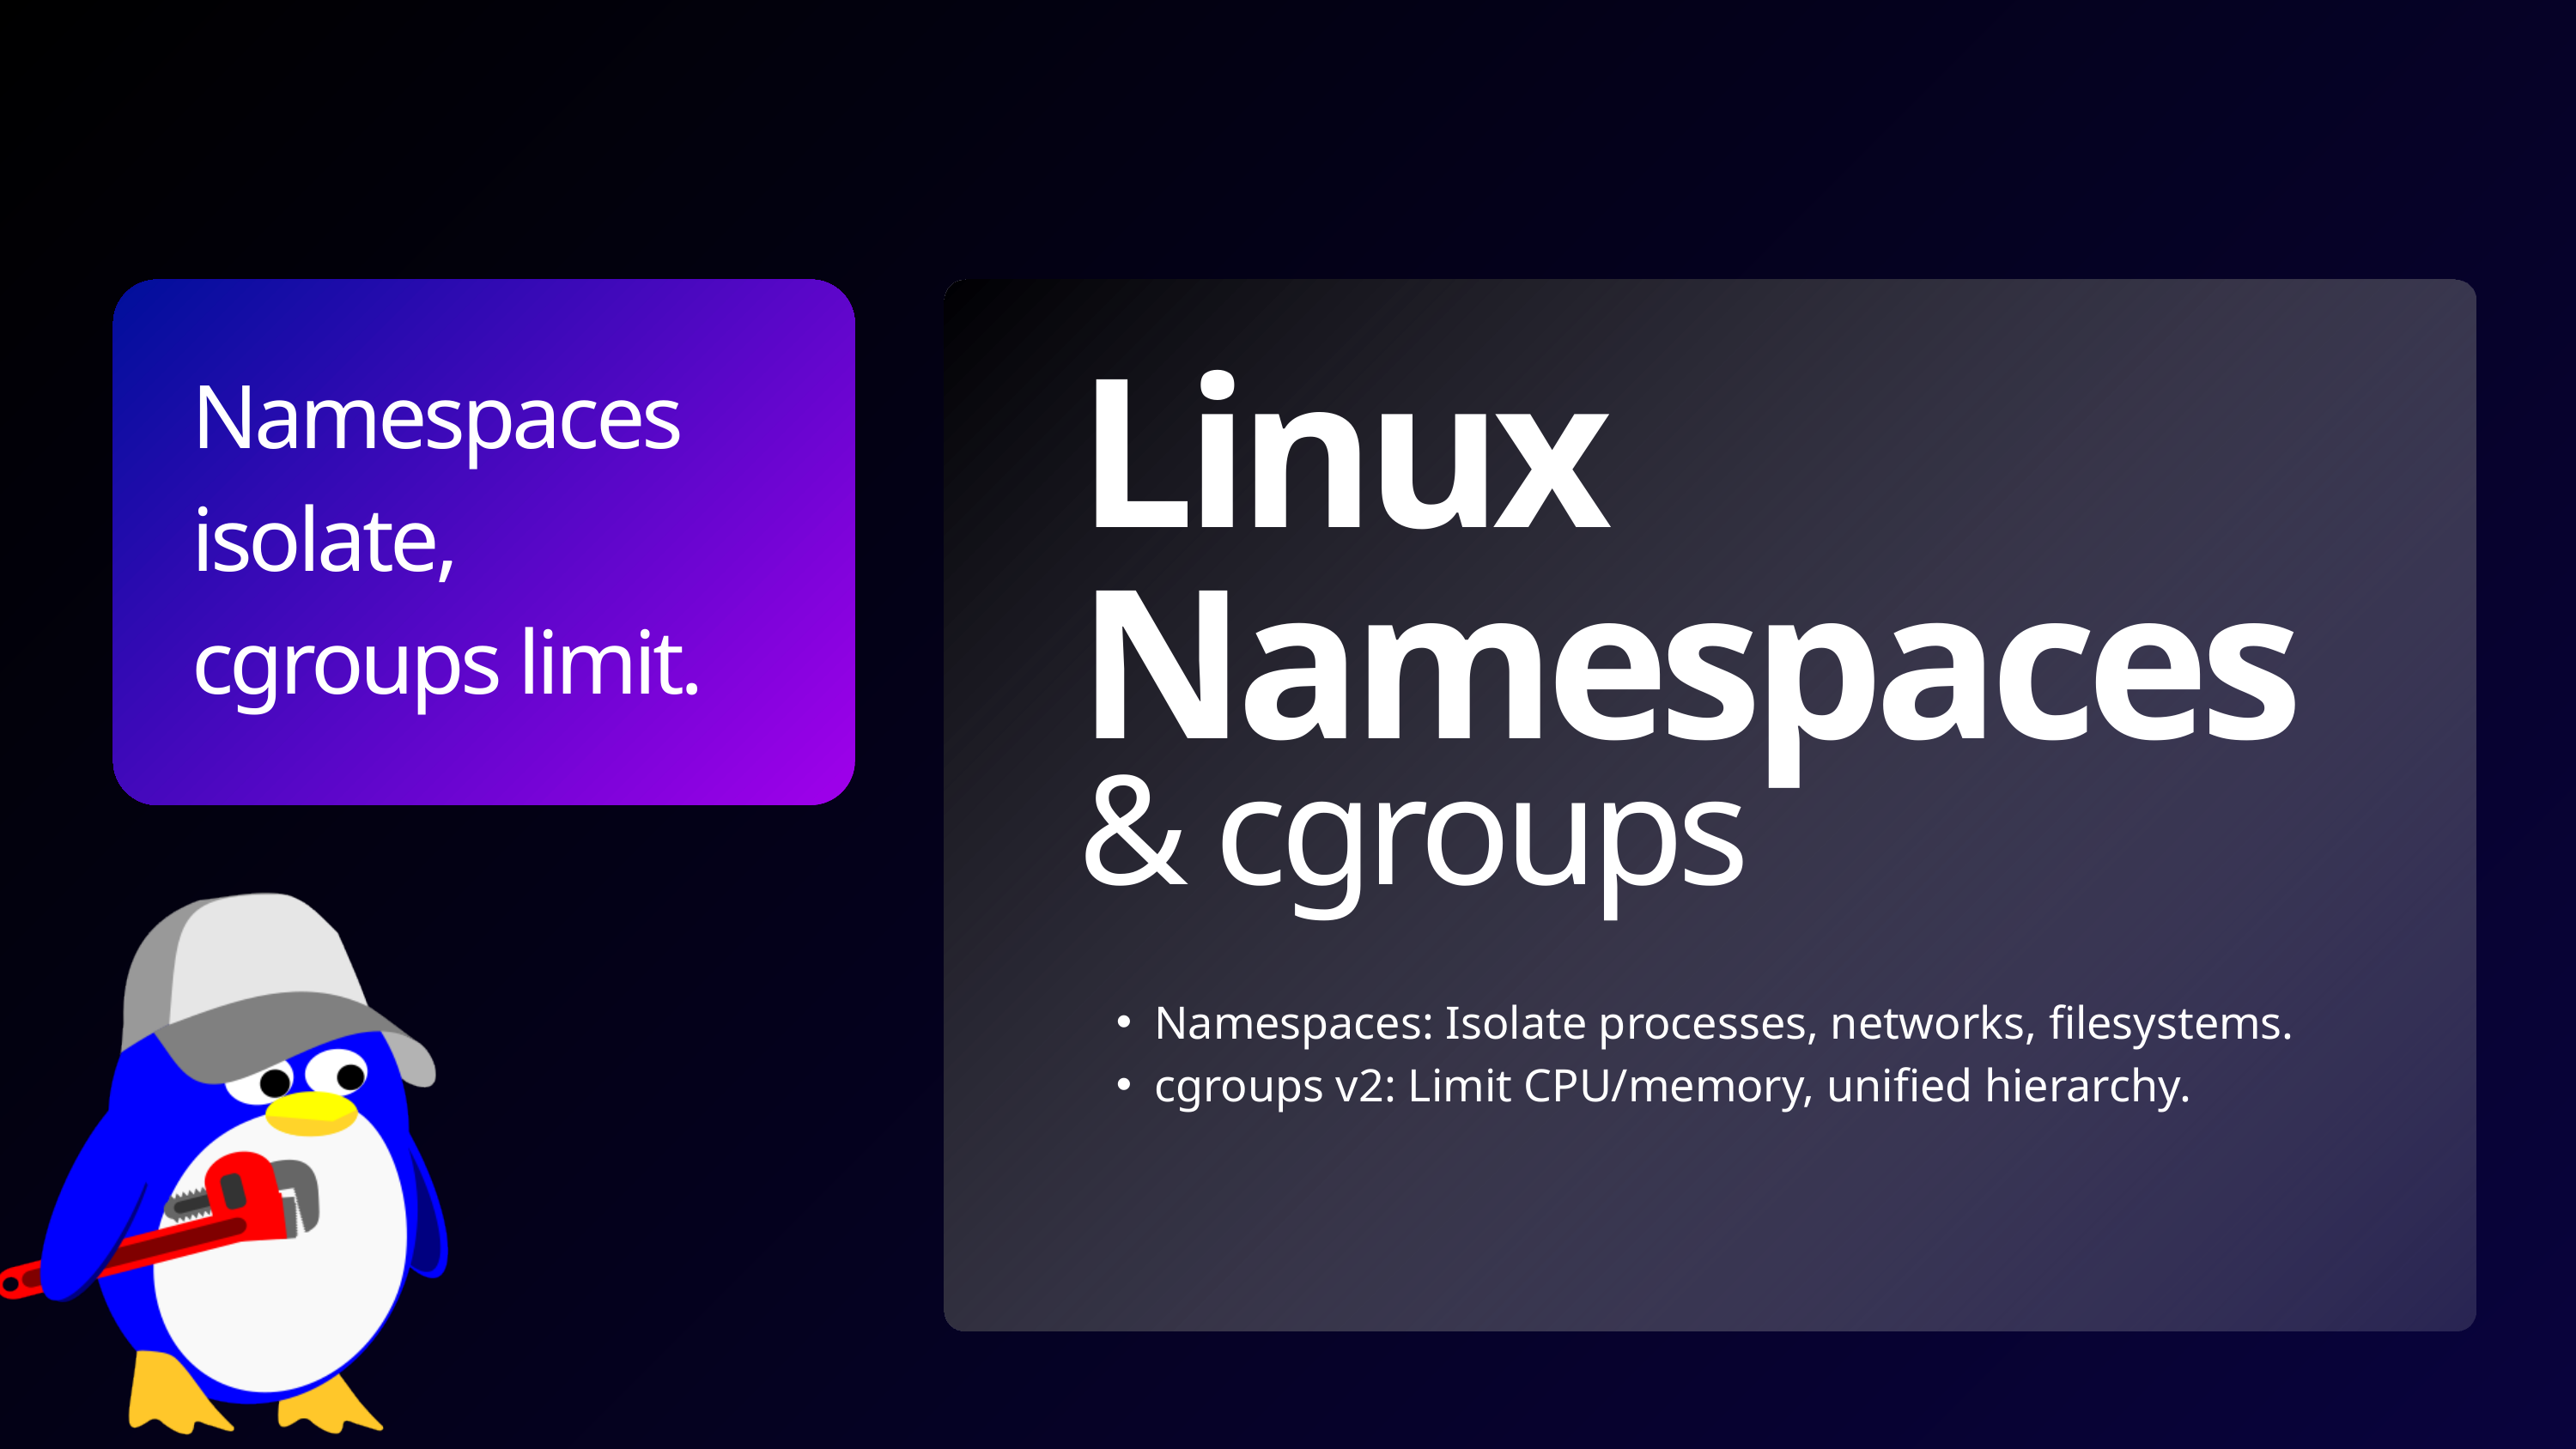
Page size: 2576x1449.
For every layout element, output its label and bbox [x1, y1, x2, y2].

text_box [112, 279, 855, 806]
text_box [0, 888, 483, 1449]
text_box [943, 279, 2476, 1331]
